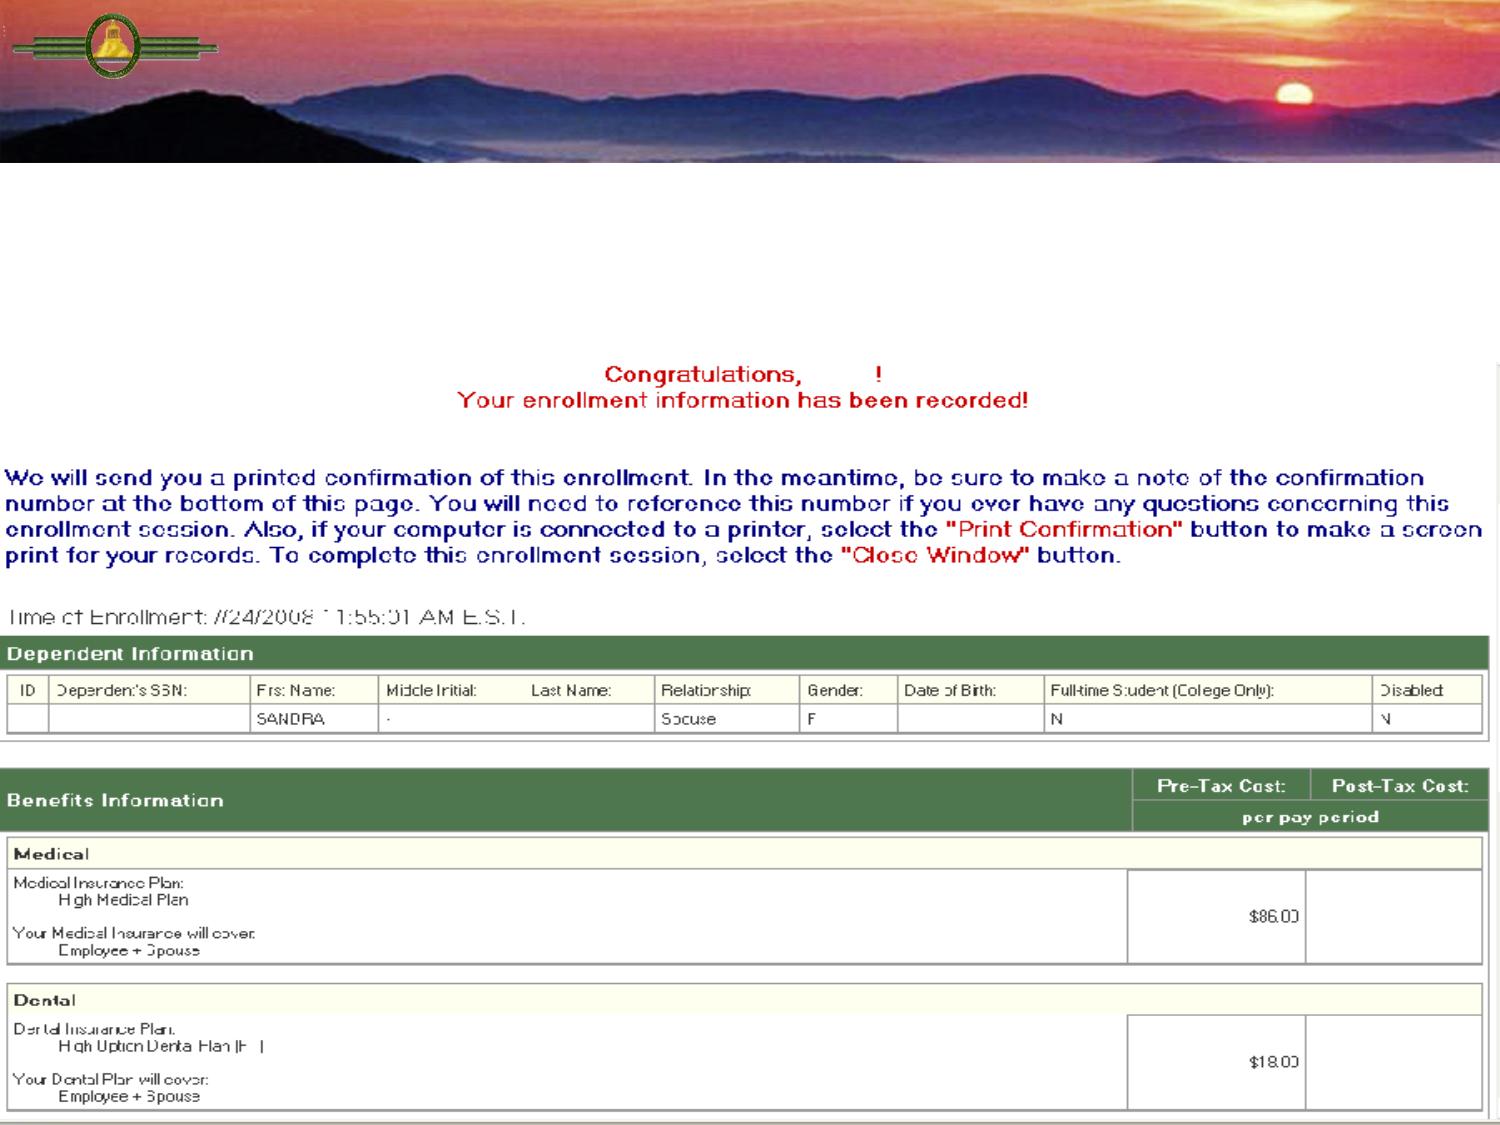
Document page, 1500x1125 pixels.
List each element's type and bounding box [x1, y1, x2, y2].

picture [0, 362, 1500, 1125]
picture [0, 0, 1500, 163]
